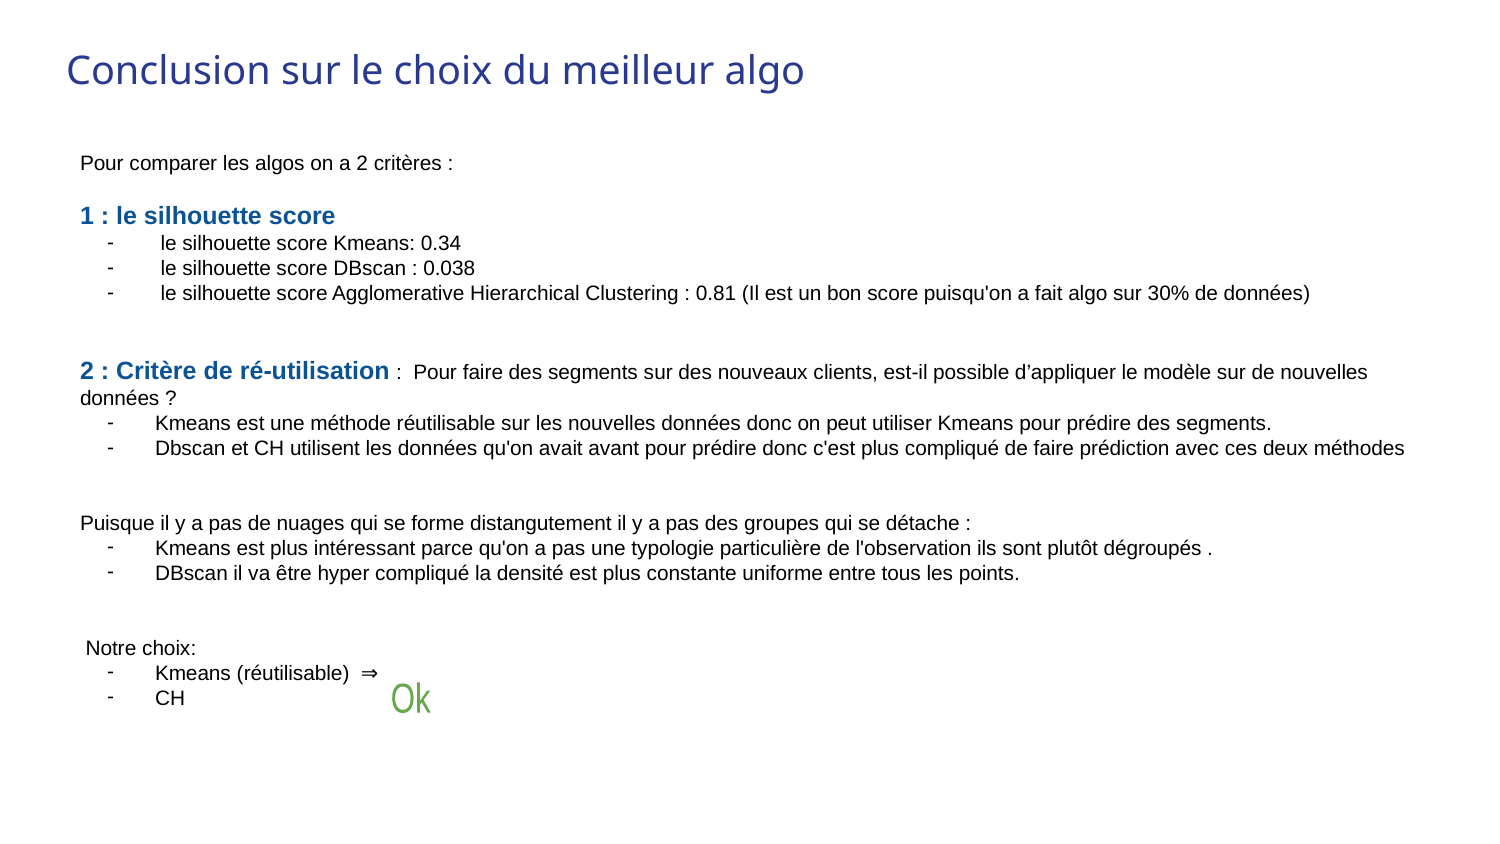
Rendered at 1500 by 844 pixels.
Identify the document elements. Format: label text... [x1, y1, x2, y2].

text_box Pour comparer les algos on a 2 critères : 1 : le silhouette score le silhouette score Kmeans: 0.34 le silhouette score DBscan : 0.038 le silhouette score Agglomerative Hierarchical Clustering : 0.81 (Il est un bon score puisqu'on a fait algo sur 30% de données) 2 : Critère de ré-utilisation : Pour faire des segments sur des nouveaux clients, est-il possible d’appliquer le modèle sur de nouvelles données ? Kmeans est une méthode réutilisable sur les nouvelles données donc on peut utiliser Kmeans pour prédire des segments. Dbscan et CH utilisent les données qu'on avait avant pour prédire donc c'est plus compliqué de faire prédiction avec ces deux méthodes Puisque il y a pas de nuages qui se forme distangutement il y a pas des groupes qui se détache : Kmeans est plus intéressant parce qu'on a pas une typologie particulière de l'observation ils sont plutôt dégroupés . DBscan il va être hyper compliqué la densité est plus constante uniforme entre tous les points. Notre choix: Kmeans (réutilisable) ⇒ CH [64, 134, 1458, 760]
title Conclusion sur le choix du meilleur algo [51, 29, 1449, 130]
